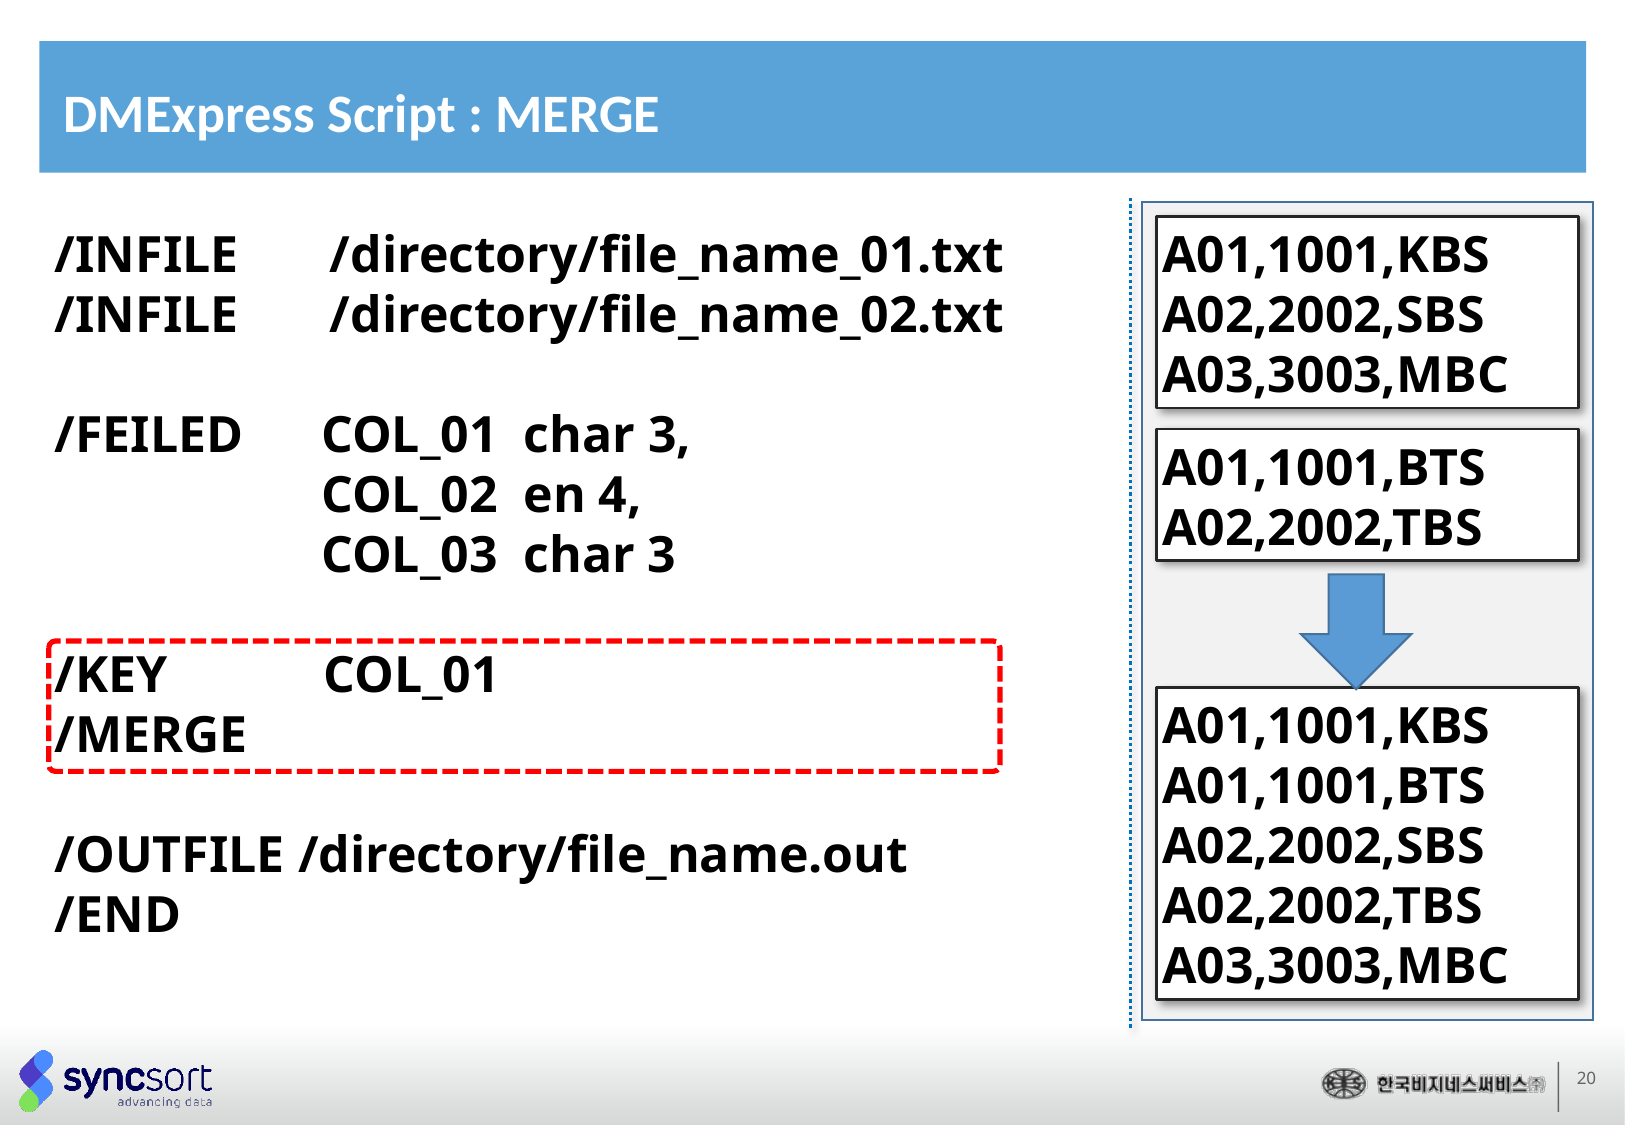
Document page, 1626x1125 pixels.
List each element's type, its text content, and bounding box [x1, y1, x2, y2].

text_box A01,1001,KBS A02,2002,SBS A03,3003,MBC [1156, 216, 1579, 409]
text_box /INFILE /directory/file_name_01.txt /INFILE /directory/file_name_02.txt /FEILED COL_01 char 3, /FEILED COL_02 en 4, /FEILED COL_03 char 3 /KEY COL_01 /MERGE /OUTFILE /directory/file_name.out /END [48, 216, 1129, 948]
text_box [1141, 201, 1594, 1021]
text_box [47, 639, 1002, 773]
text_box [1298, 573, 1414, 691]
text_box A01,1001,BTS A02,2002,TBS [1156, 429, 1579, 561]
picture [0, 1024, 1625, 1125]
text_box A01,1001,KBS A01,1001,BTS A02,2002,SBS A02,2002,TBS A03,3003,MBC [1156, 687, 1579, 1000]
title DMExpress Script : MERGE [48, 55, 1579, 175]
